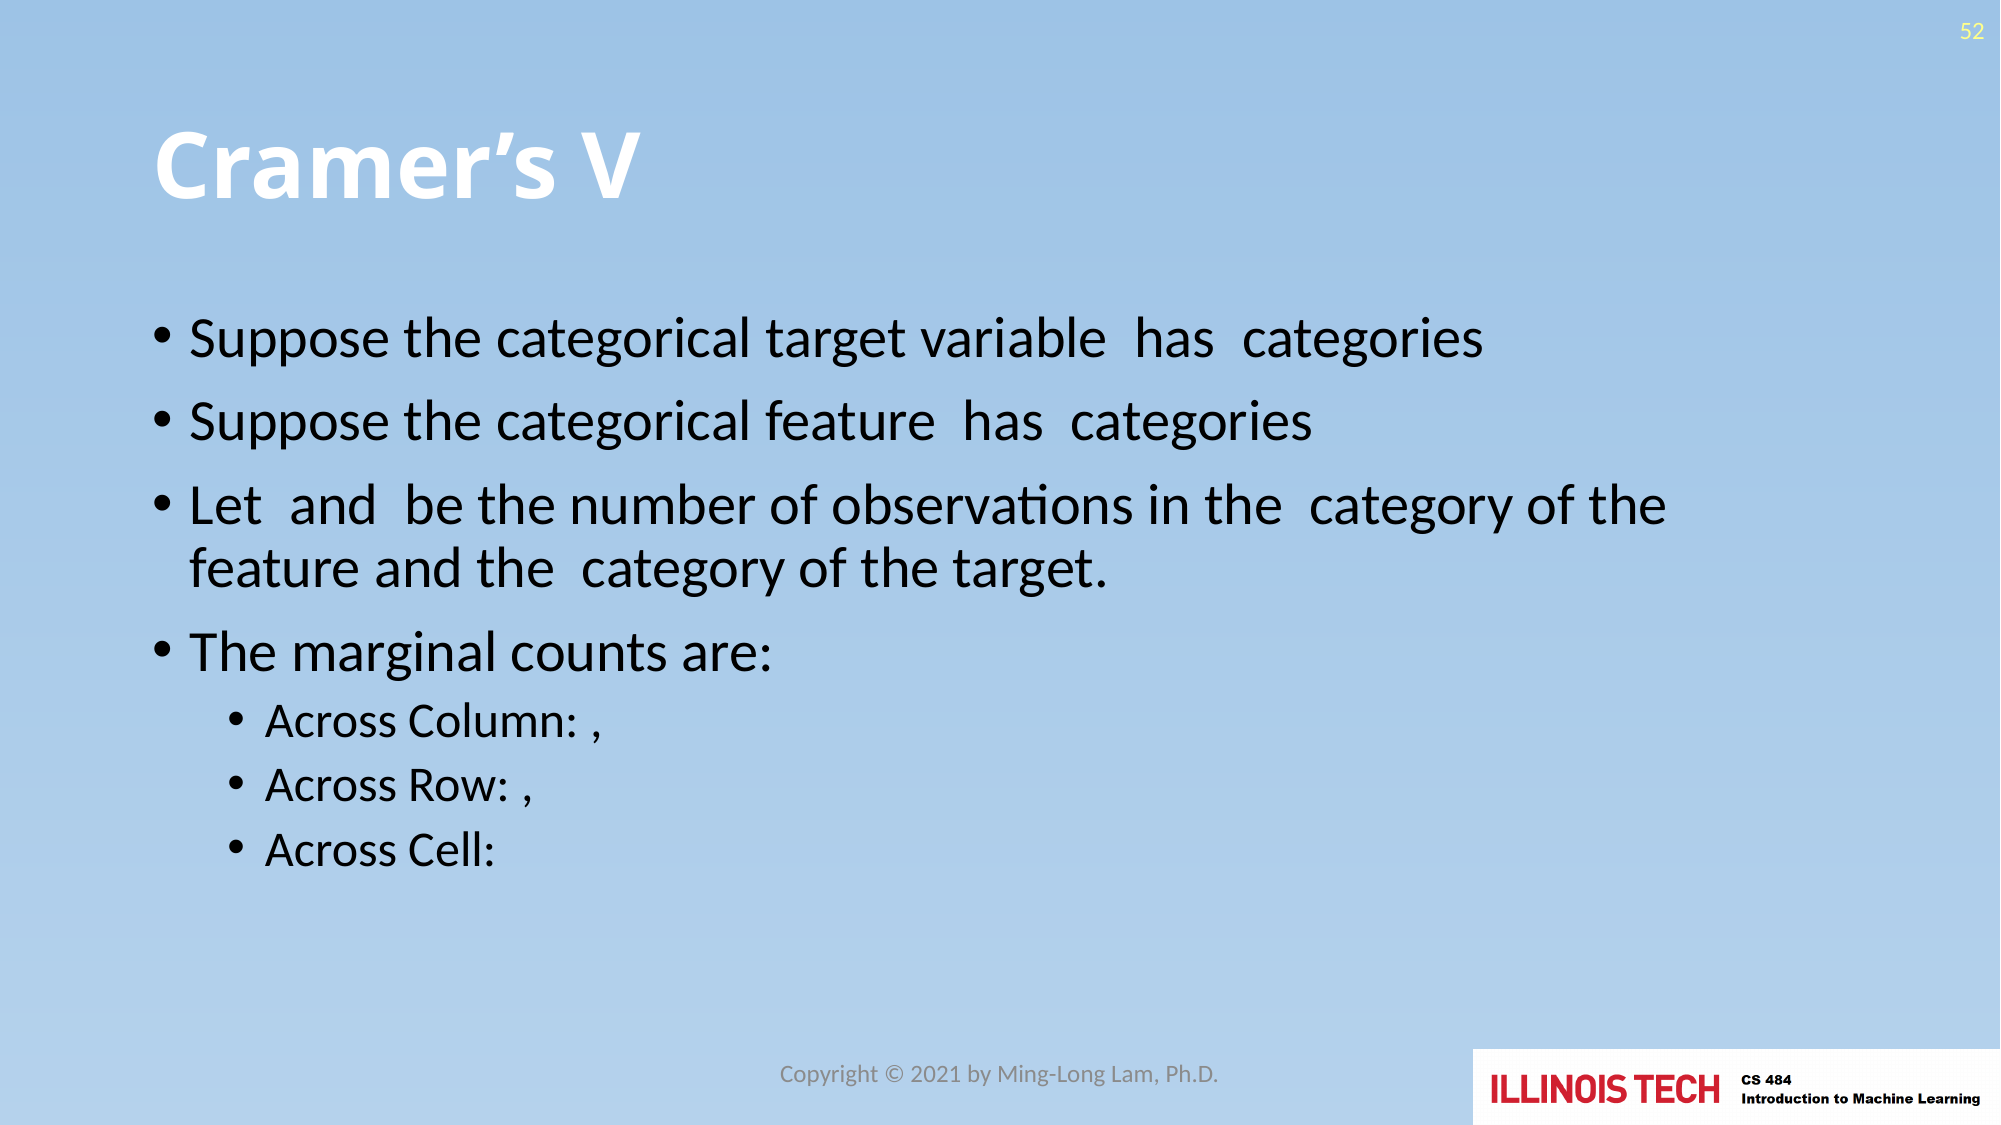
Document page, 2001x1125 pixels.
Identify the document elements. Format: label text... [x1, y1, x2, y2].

picture [1473, 1049, 2000, 1125]
footer Copyright © 2021 by Ming-Long Lam, Ph.D. [662, 1042, 1338, 1103]
slide_number 52 [1550, 0, 2000, 60]
title Cramer’s V [137, 59, 1863, 278]
